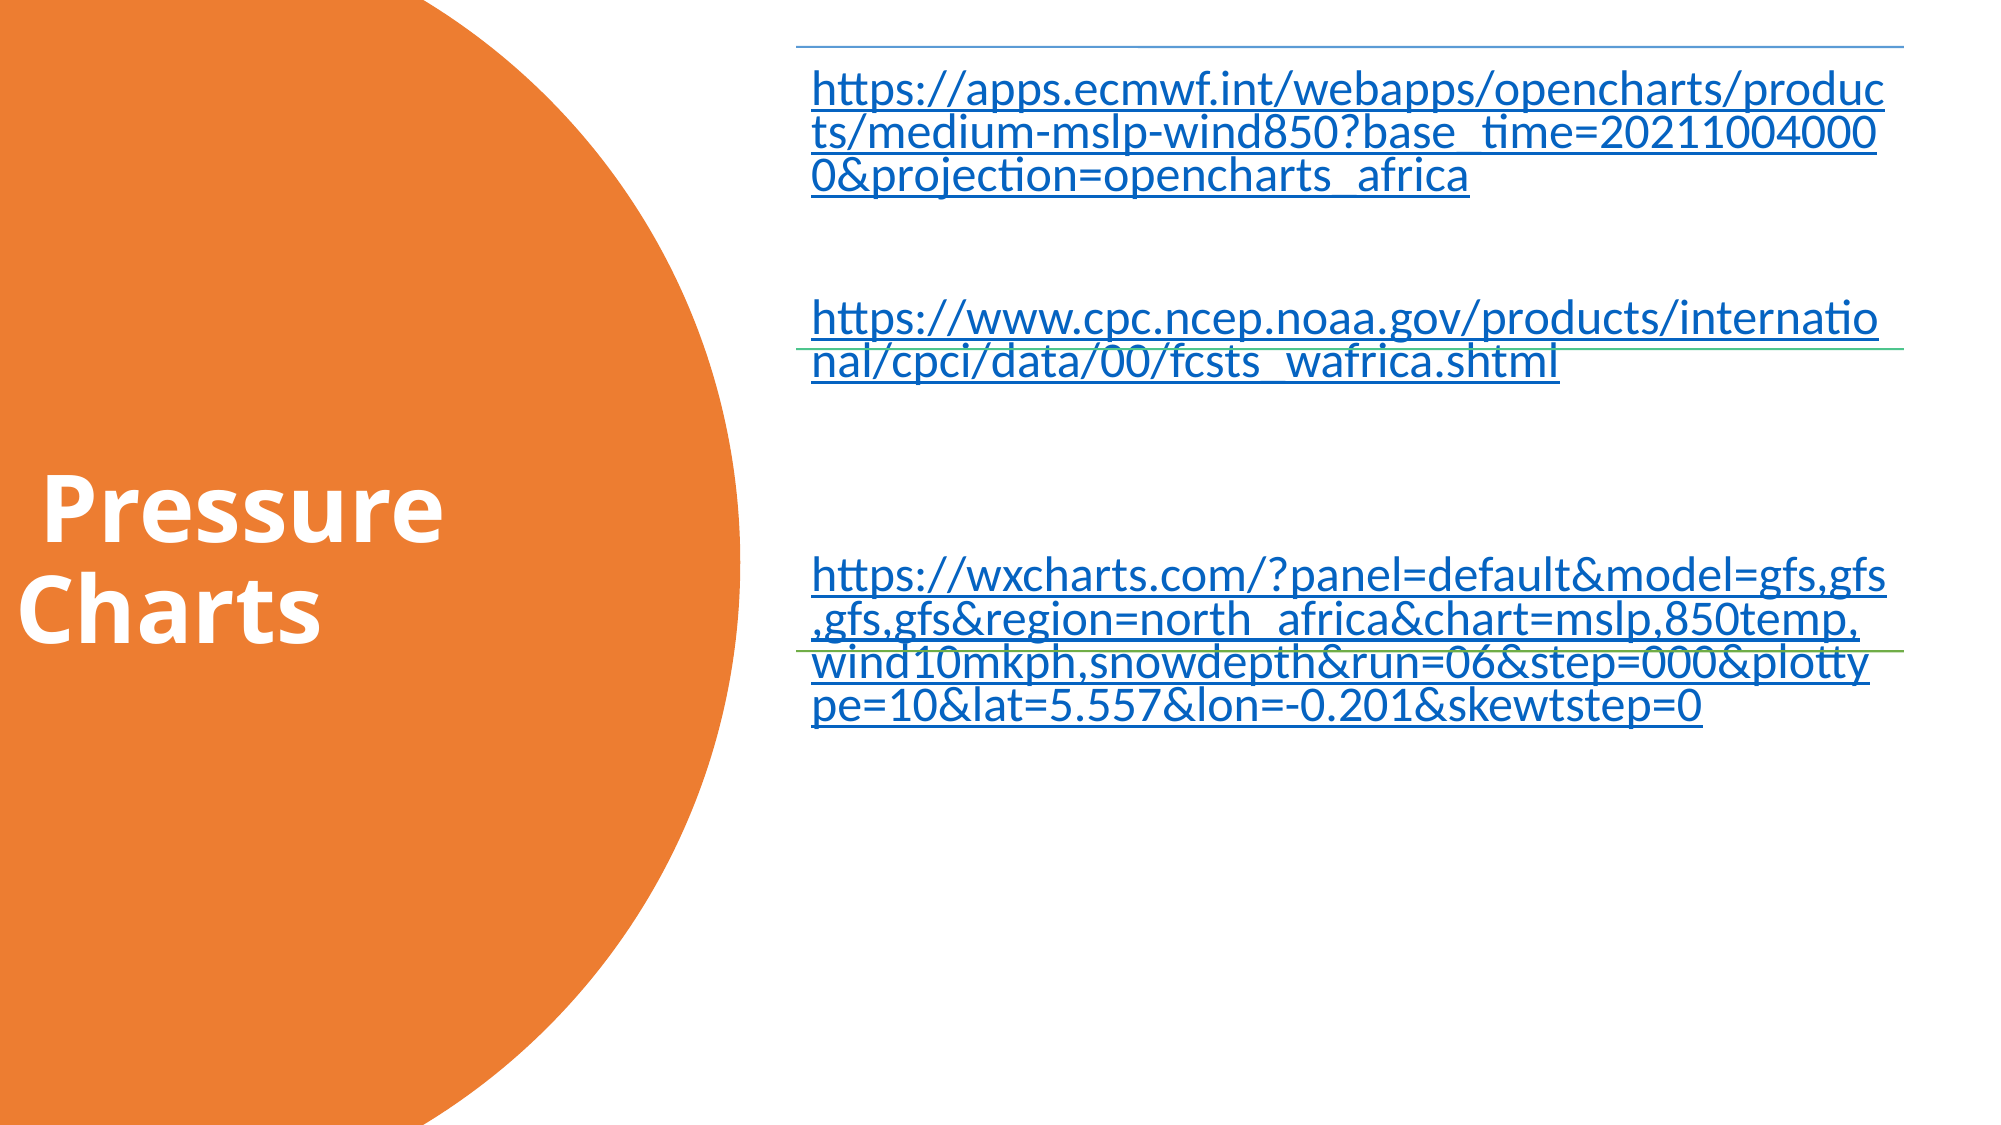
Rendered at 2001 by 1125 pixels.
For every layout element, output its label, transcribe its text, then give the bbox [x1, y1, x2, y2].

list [796, 46, 1904, 954]
text_box [0, 0, 742, 1125]
title Pressure Charts [0, 246, 660, 879]
text_box [427, 0, 2000, 1125]
